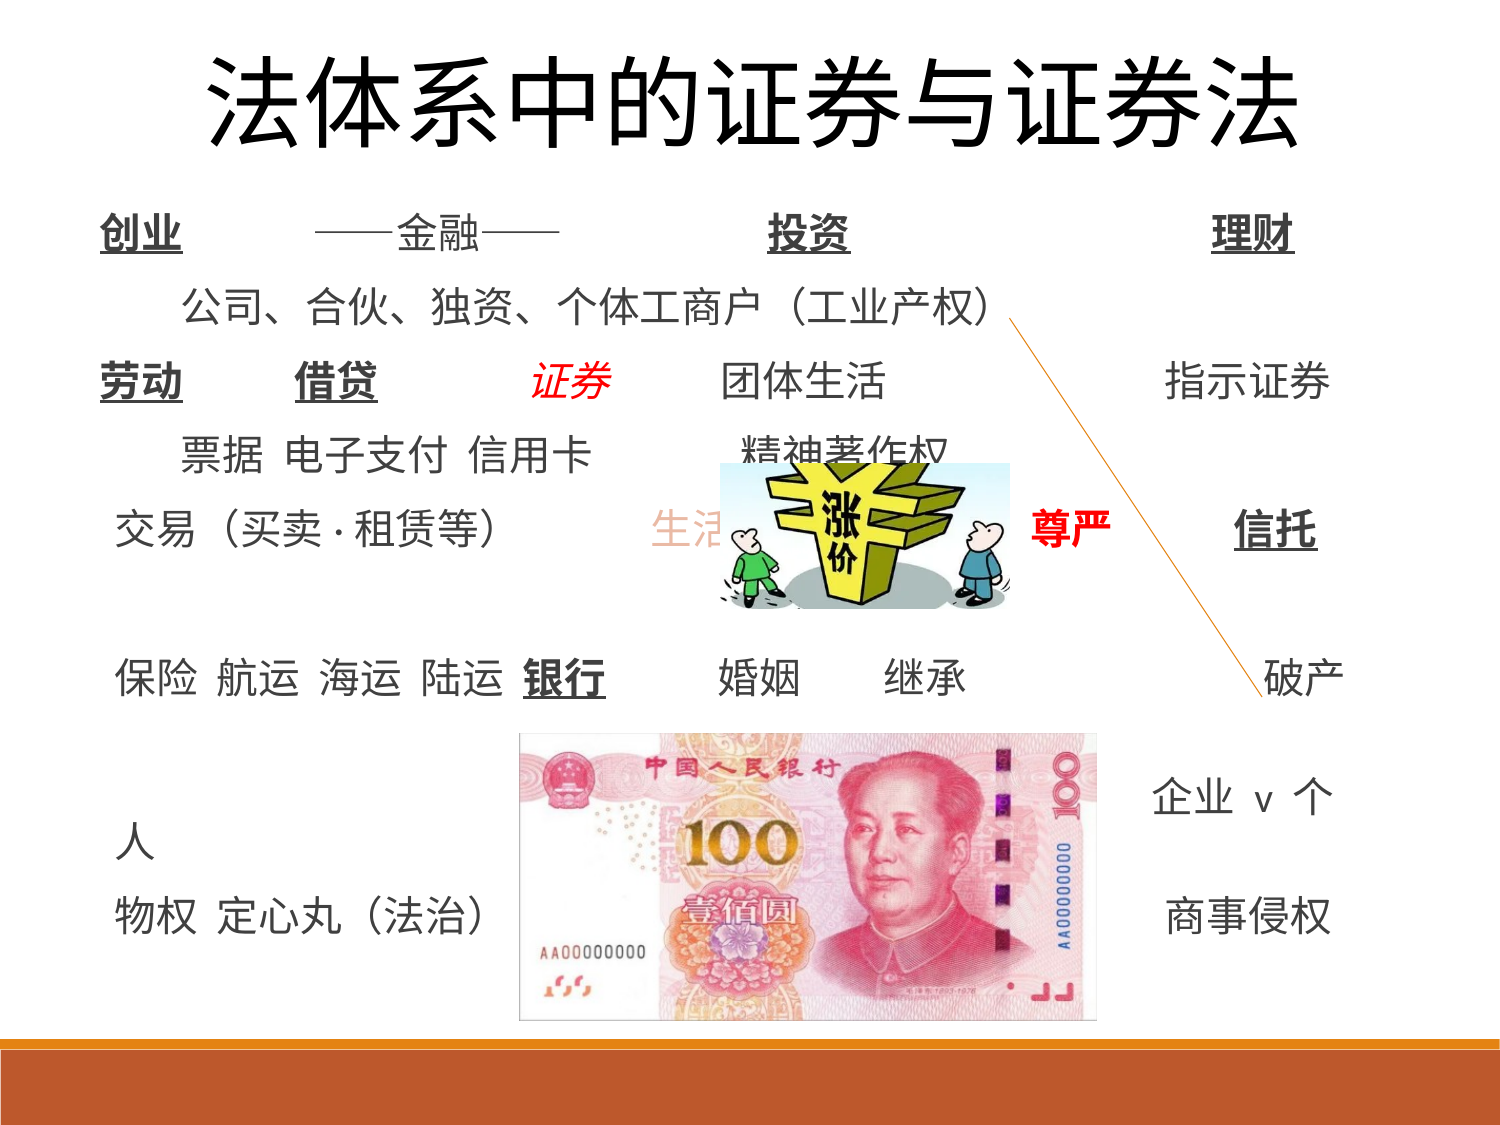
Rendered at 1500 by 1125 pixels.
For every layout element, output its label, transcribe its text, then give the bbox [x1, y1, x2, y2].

title 法体系中的证券与证券法 [134, 46, 1373, 169]
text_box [1009, 317, 1263, 697]
list 创业 ——金融—— 投资 理财 公司、合伙、独资、个体工商户（工业产权） 劳动 借贷 证券 团体生活 指示证券 票据 电子支付 信用卡 精神著作权 交易（买卖·租赁等） 生活 尊严 信托 保险 航运 海运 陆运 银行 婚姻 继承 破产 企业 v 个人 物权 定心丸（法治） 商事侵权 [99, 204, 1373, 963]
picture [720, 463, 1009, 609]
picture [519, 733, 1097, 1021]
